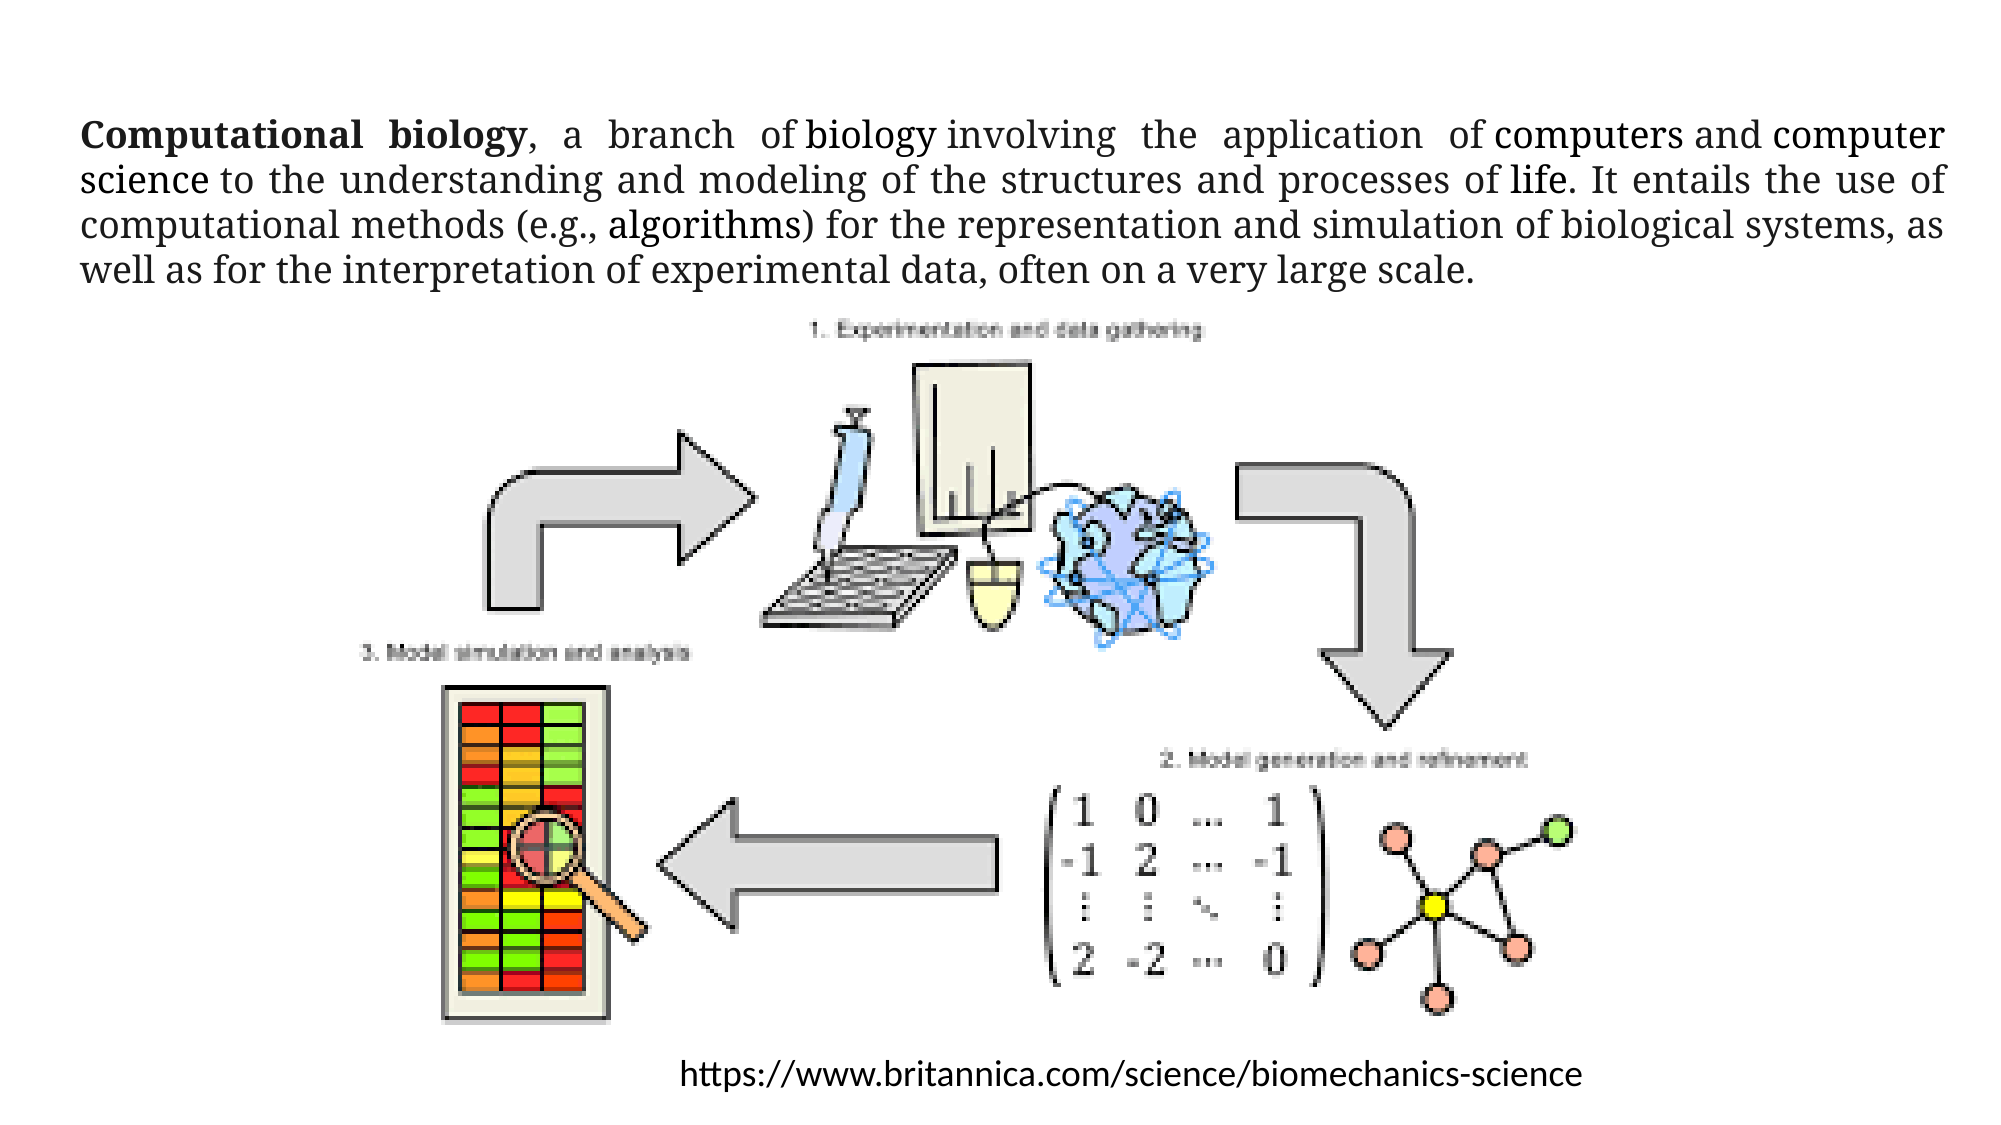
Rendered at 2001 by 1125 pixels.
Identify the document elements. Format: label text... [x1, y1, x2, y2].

text_box Computational biology, a branch of biology involving the application of computers and computer science to the understanding and modeling of the structures and processes of life. It entails the use of computational methods (e.g., algorithms) for the representation and simulation of biological systems, as well as for the interpretation of experimental data, often on a very large scale. [65, 103, 1961, 299]
picture [359, 318, 1578, 1025]
text_box https://www.britannica.com/science/biomechanics-science [664, 1042, 1599, 1102]
